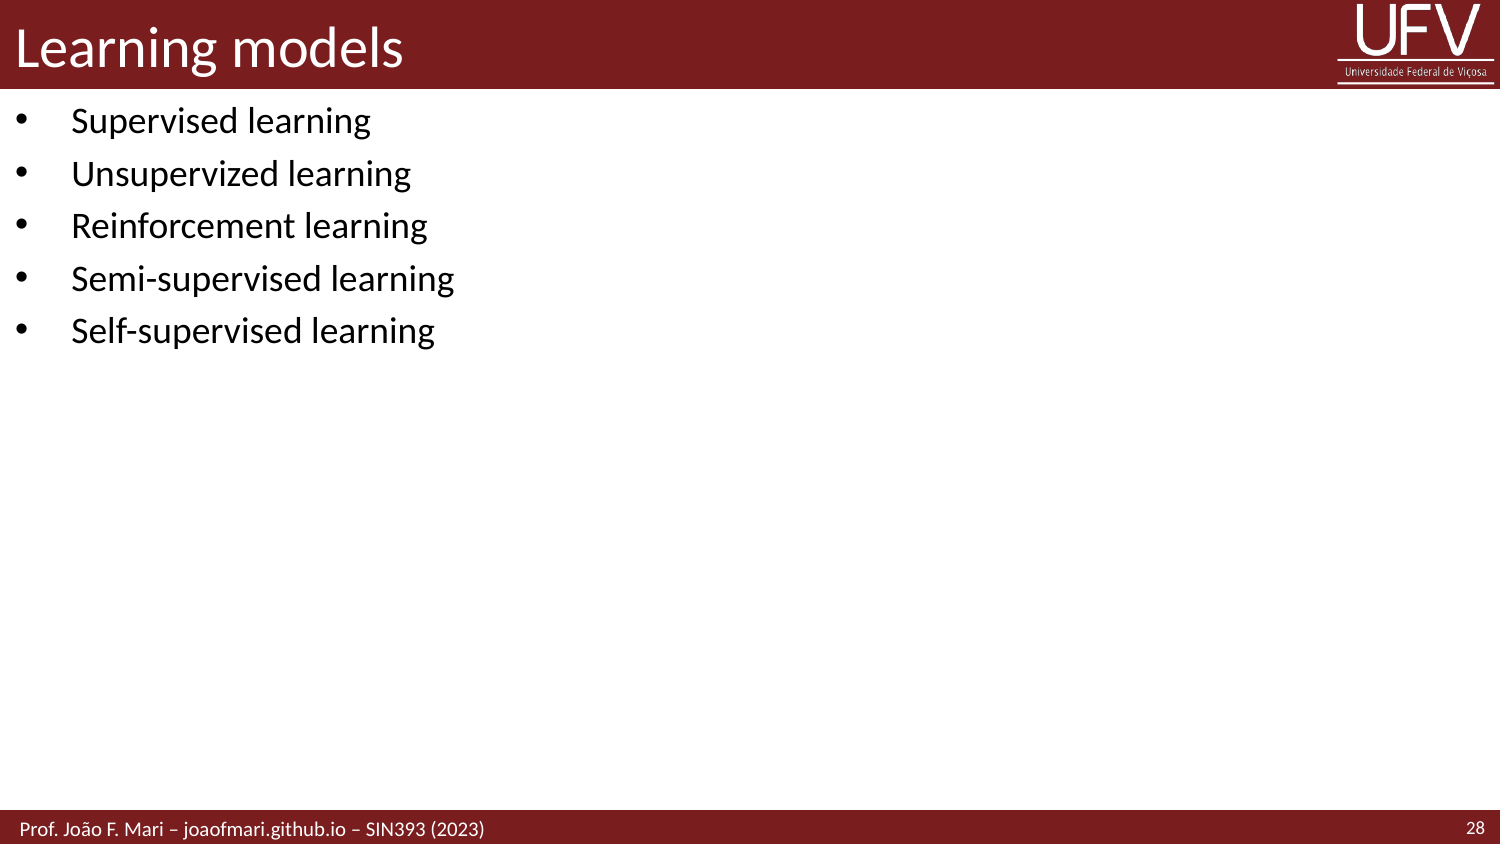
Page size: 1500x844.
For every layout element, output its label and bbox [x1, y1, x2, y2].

list [0, 88, 1500, 812]
footer [0, 812, 1034, 844]
slide_number [1328, 811, 1500, 844]
title [0, 0, 1500, 88]
